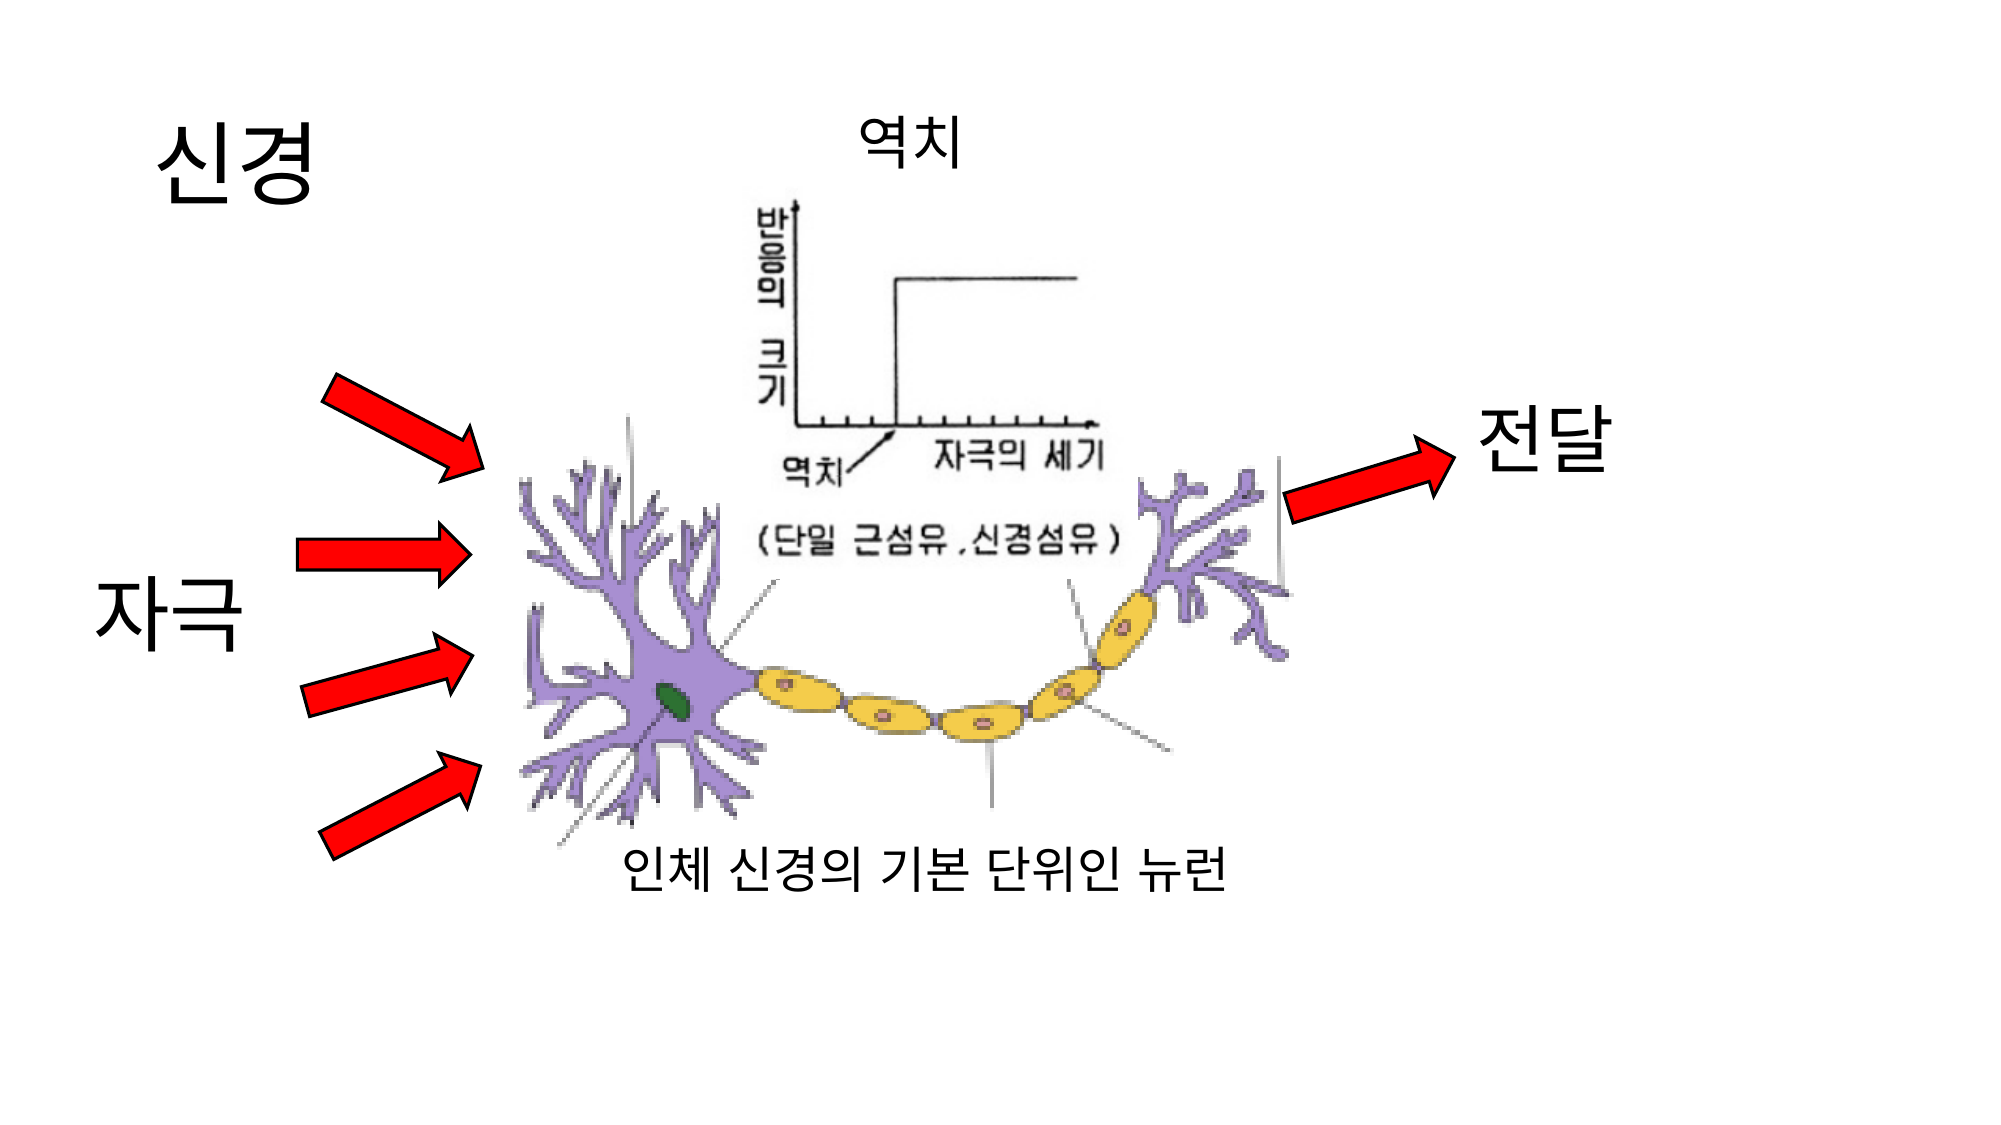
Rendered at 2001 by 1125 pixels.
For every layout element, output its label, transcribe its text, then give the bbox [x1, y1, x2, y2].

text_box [1284, 384, 1686, 515]
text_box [69, 396, 494, 838]
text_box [454, 375, 1397, 908]
title 신경 [137, 59, 1863, 278]
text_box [719, 98, 1139, 579]
